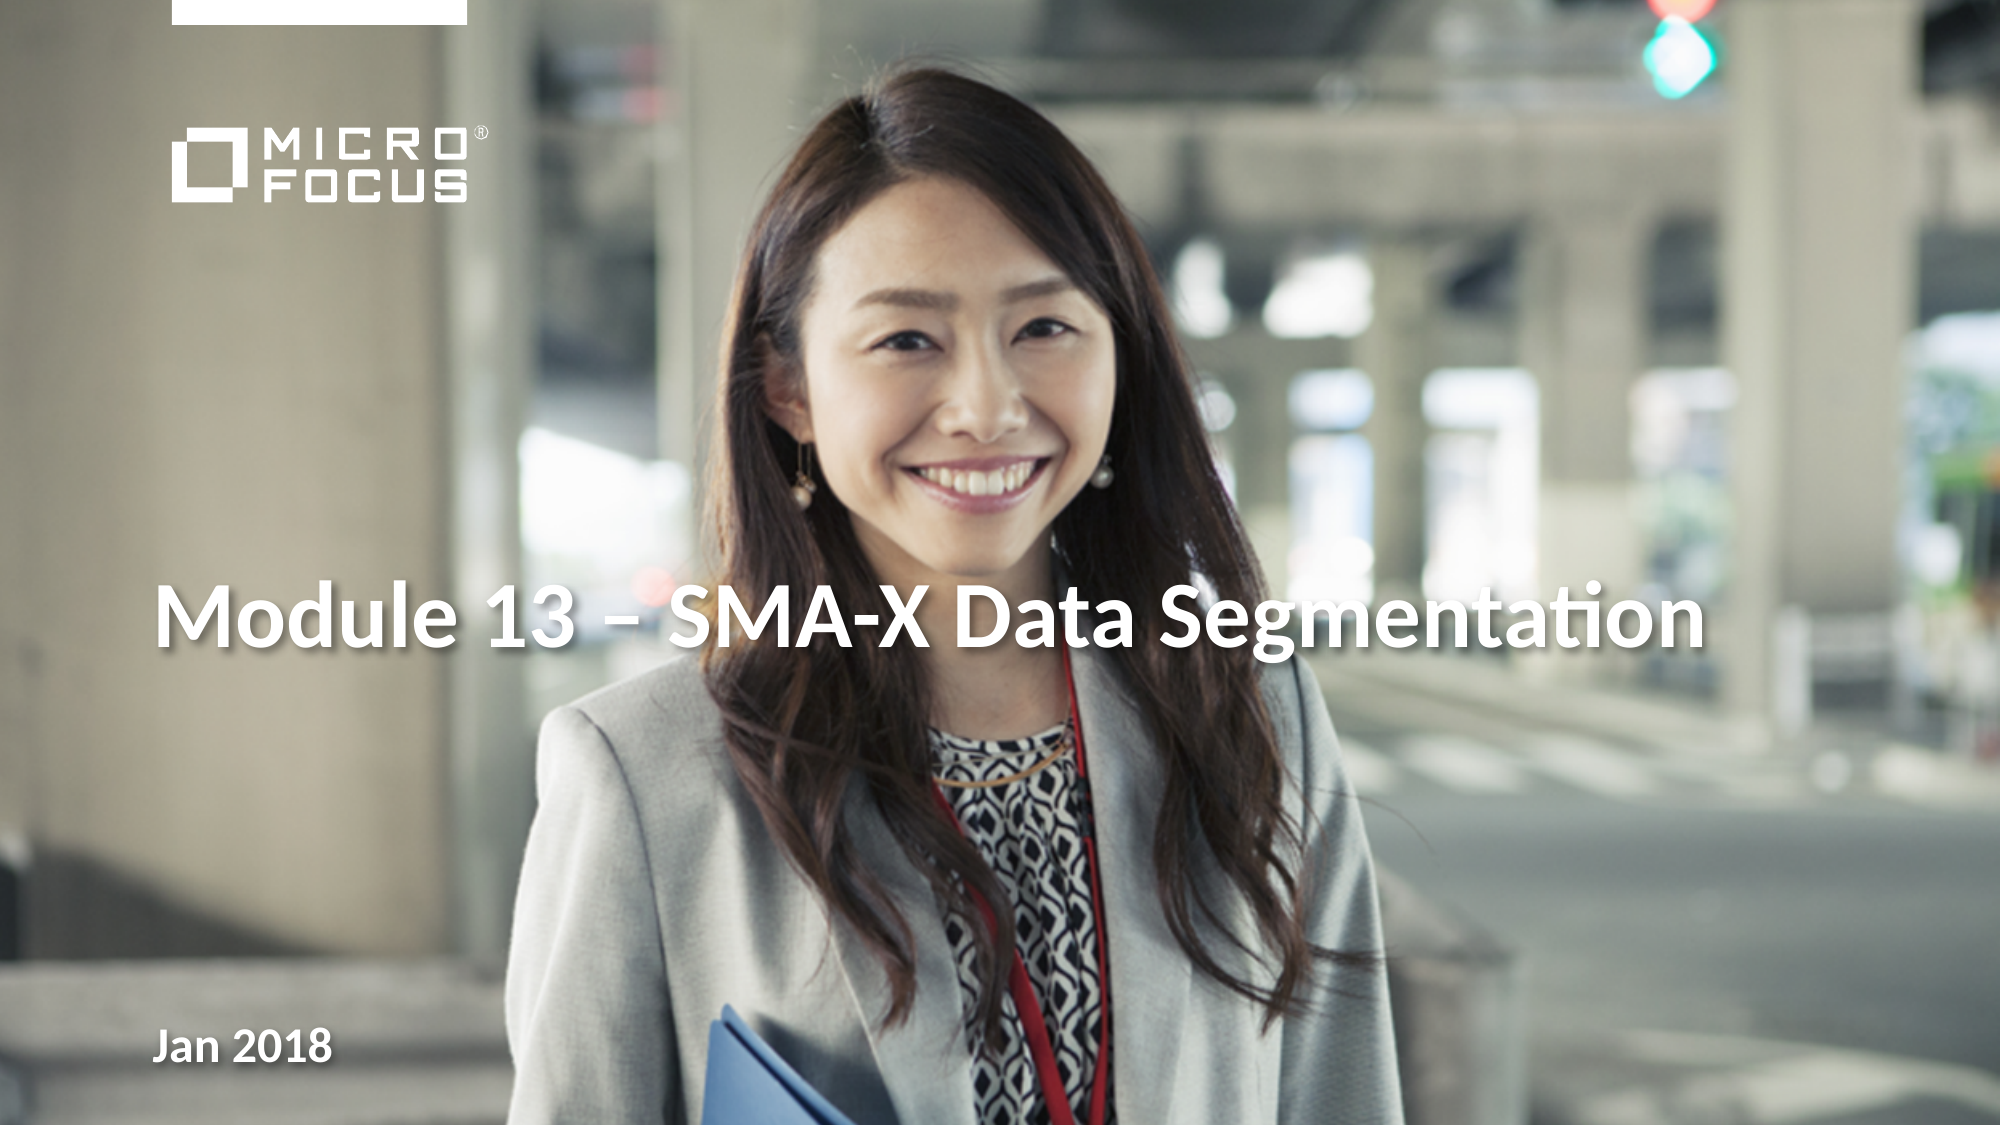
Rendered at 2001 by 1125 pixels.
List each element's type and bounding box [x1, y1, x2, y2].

text_box [171, 125, 489, 203]
picture [0, 0, 2000, 1125]
